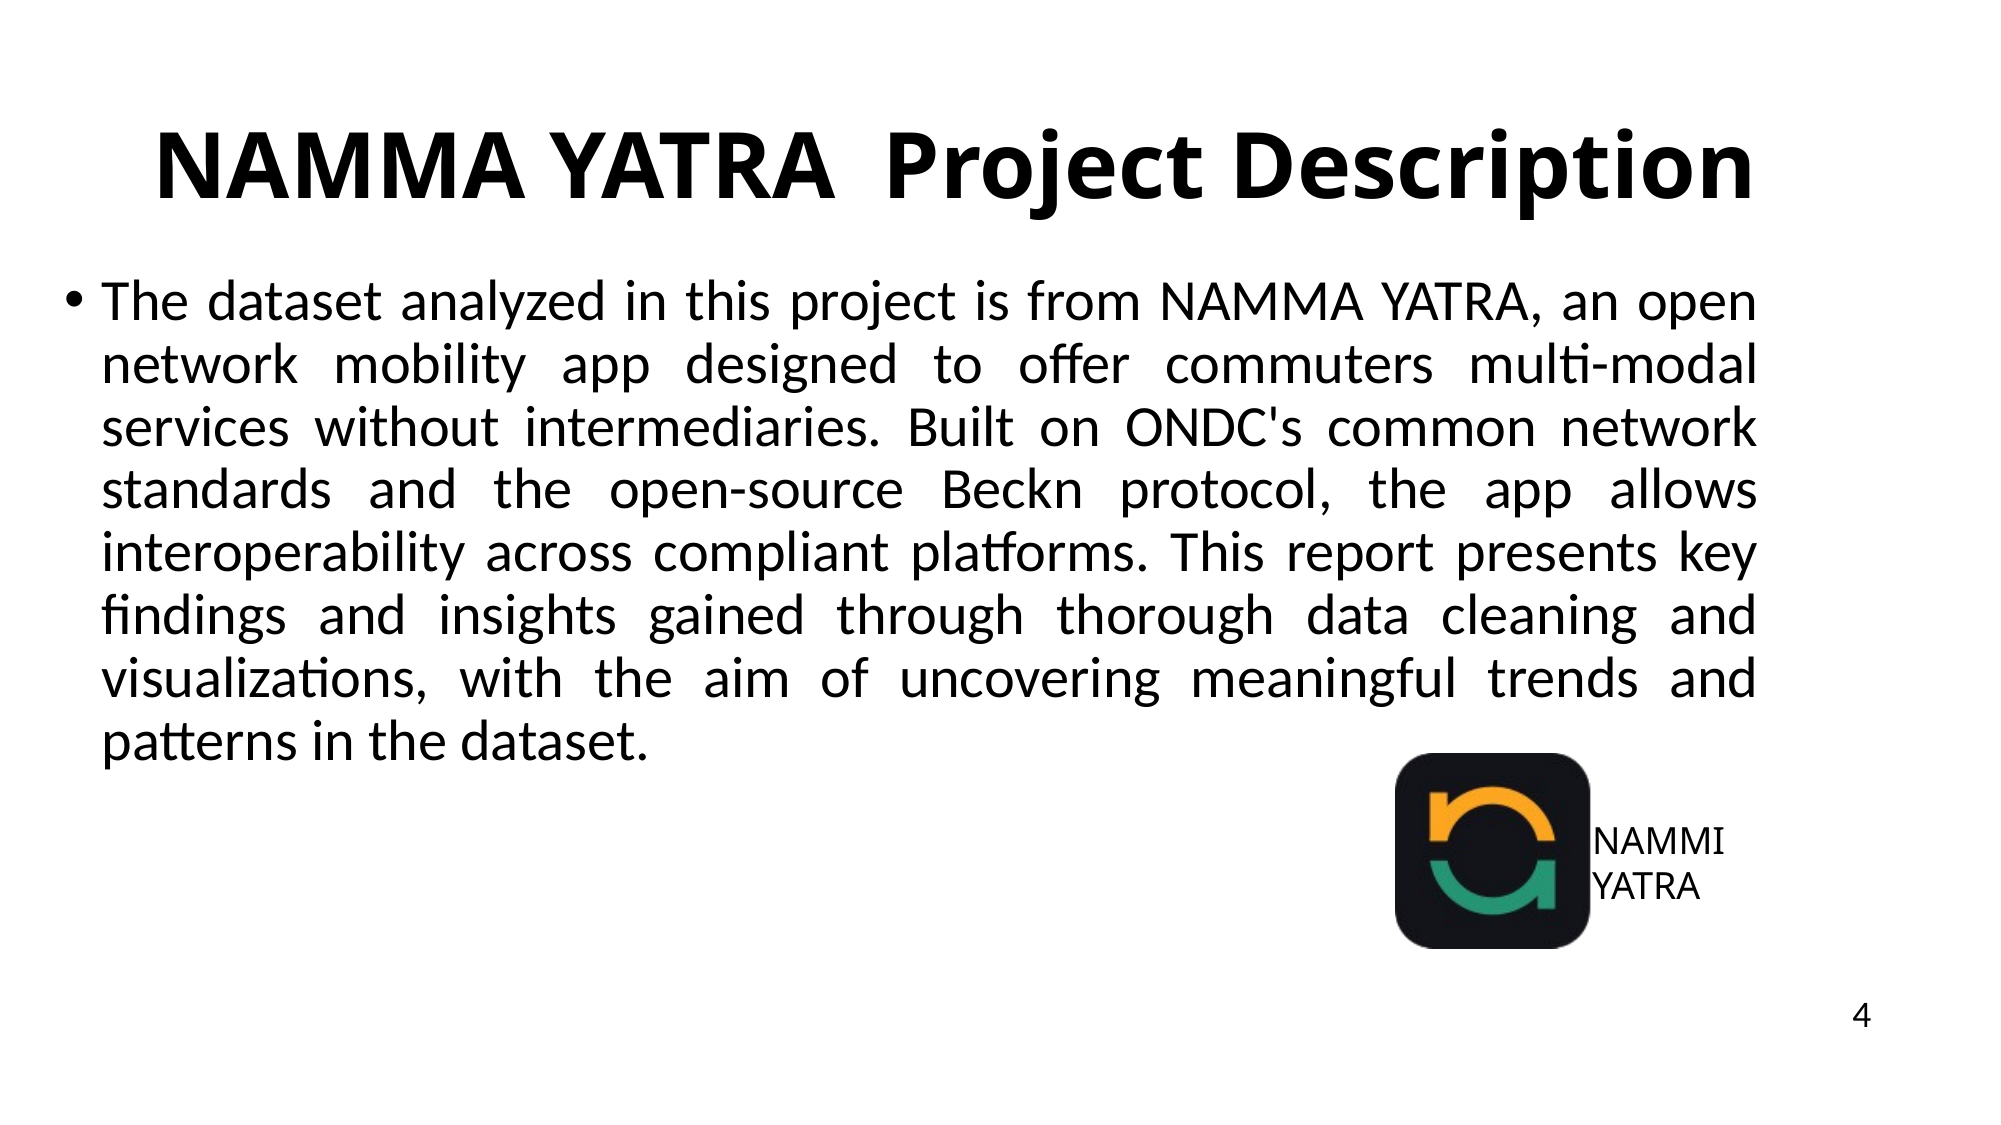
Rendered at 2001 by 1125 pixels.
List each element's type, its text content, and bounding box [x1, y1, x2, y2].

picture [1395, 753, 1966, 949]
list The dataset analyzed in this project is from NAMMA YATRA, an open network mobility app designed to offer commuters multi-modal services without intermediaries. Built on ONDC's common network standards and the open-source Beckn protocol, the app allows interoperability across compliant platforms. This report presents key findings and insights gained through thorough data cleaning and visualizations, with the aim of uncovering meaningful trends and patterns in the dataset. [49, 262, 1775, 781]
text_box 4 [1837, 982, 1888, 1043]
title NAMMA YATRA Project Description [137, 59, 1863, 278]
